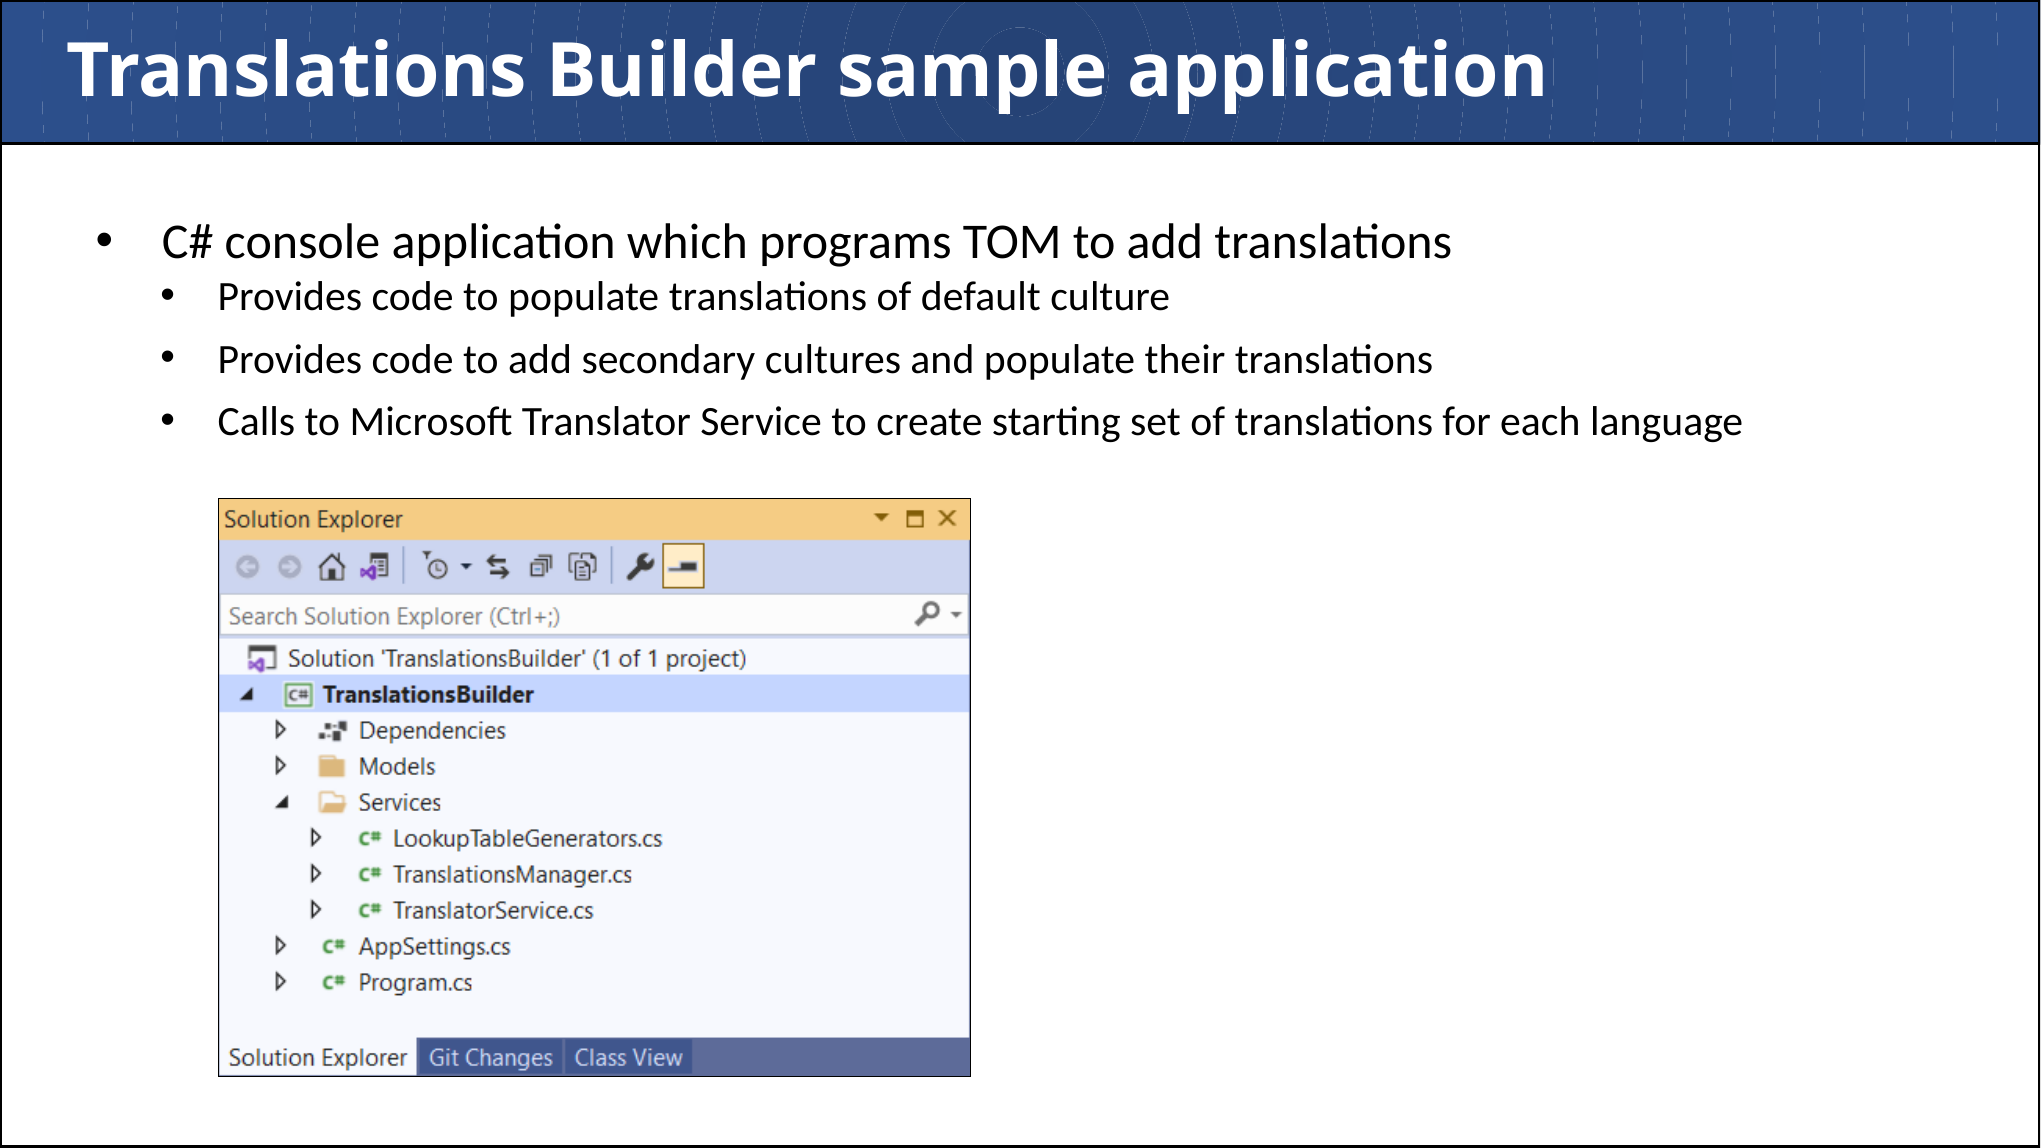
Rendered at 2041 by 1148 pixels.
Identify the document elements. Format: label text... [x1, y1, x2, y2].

title Translations Builder sample application [51, 31, 1988, 113]
picture [218, 498, 971, 1077]
list C# console application which programs TOM to add translations Provides code to populate translations of default culture Provides code to add secondary cultures and populate their translations Calls to Microsoft Translator Service to create starting set of translations for each language [80, 201, 1988, 467]
